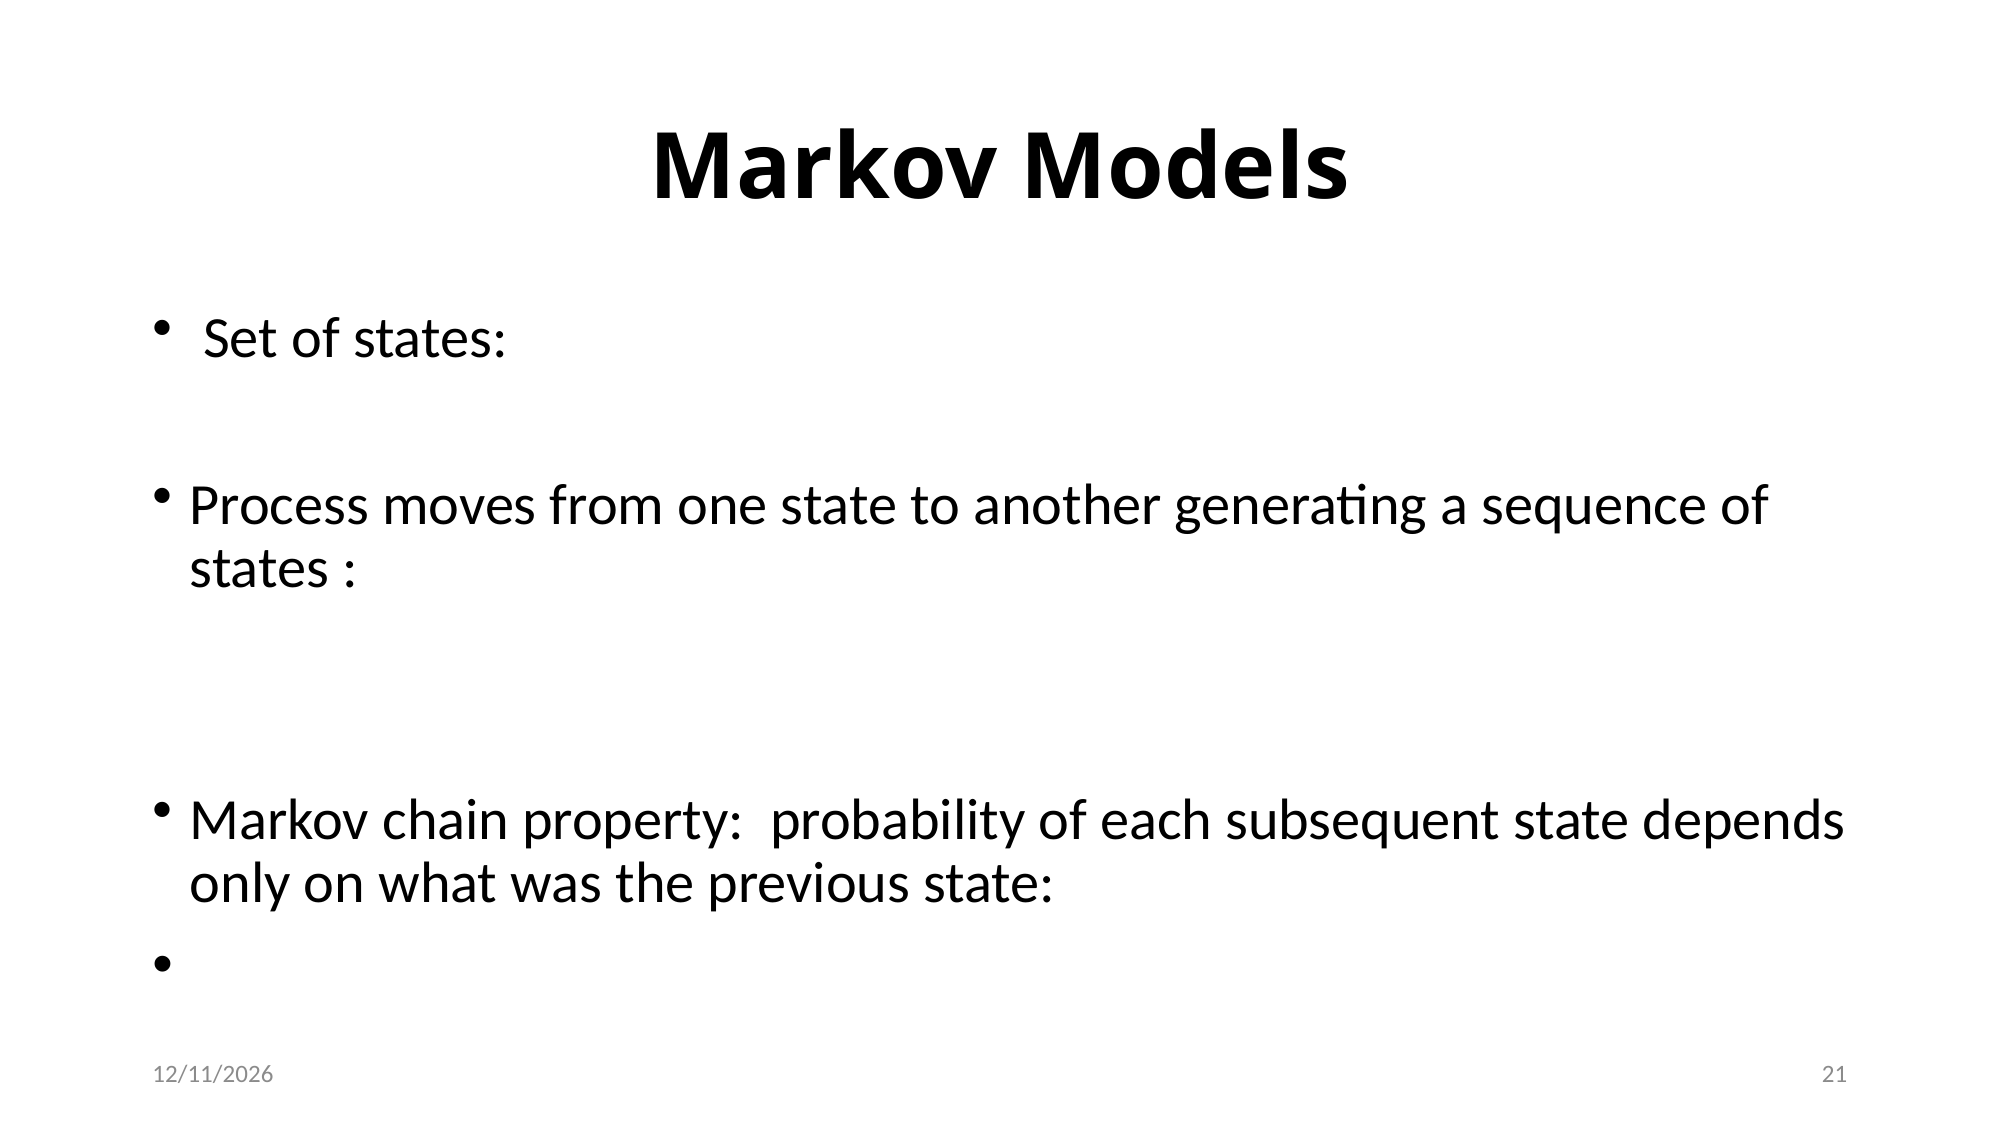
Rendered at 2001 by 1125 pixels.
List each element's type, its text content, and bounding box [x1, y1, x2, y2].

title Markov Models [137, 59, 1863, 278]
list Set of states: Process moves from one state to another generating a sequence of states : Markov chain property: probability of each subsequent state depends only on what was the previous state: To define Markov model, the following probabilities have to be specified: Transition probabilities Initial probabilities [137, 299, 1863, 1125]
